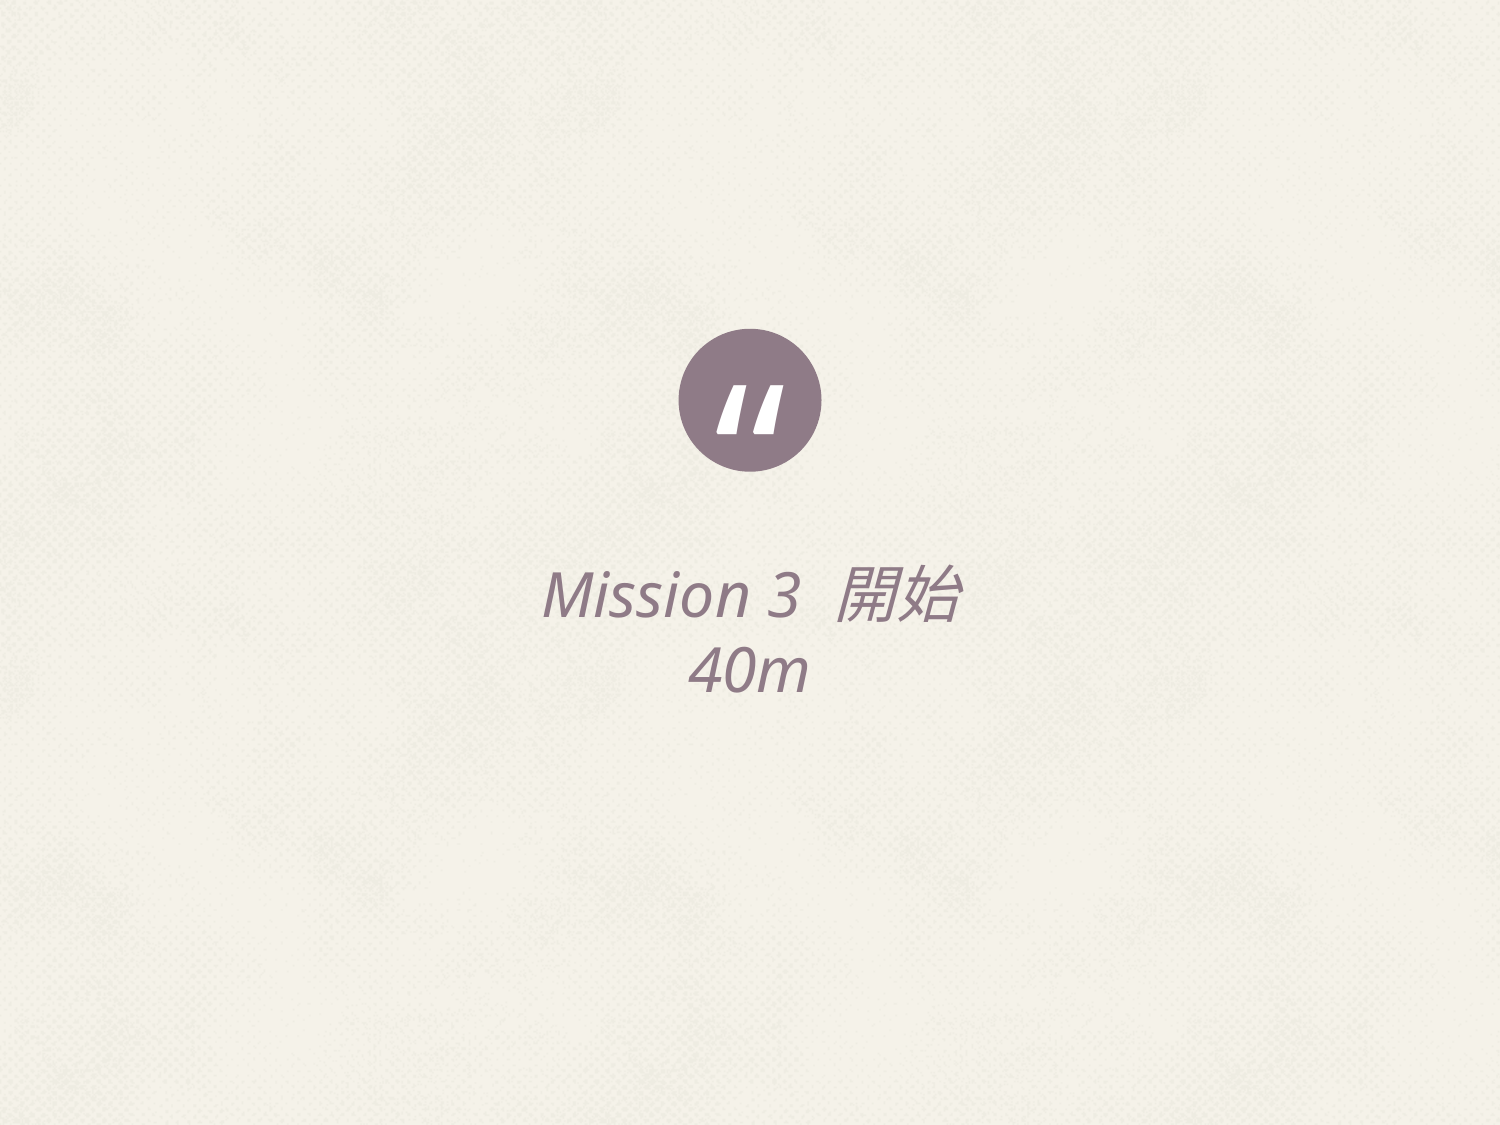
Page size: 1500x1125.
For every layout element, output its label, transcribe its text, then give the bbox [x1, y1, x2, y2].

picture [0, 0, 1500, 1125]
list Mission 3 開始 40m [62, 540, 1438, 720]
